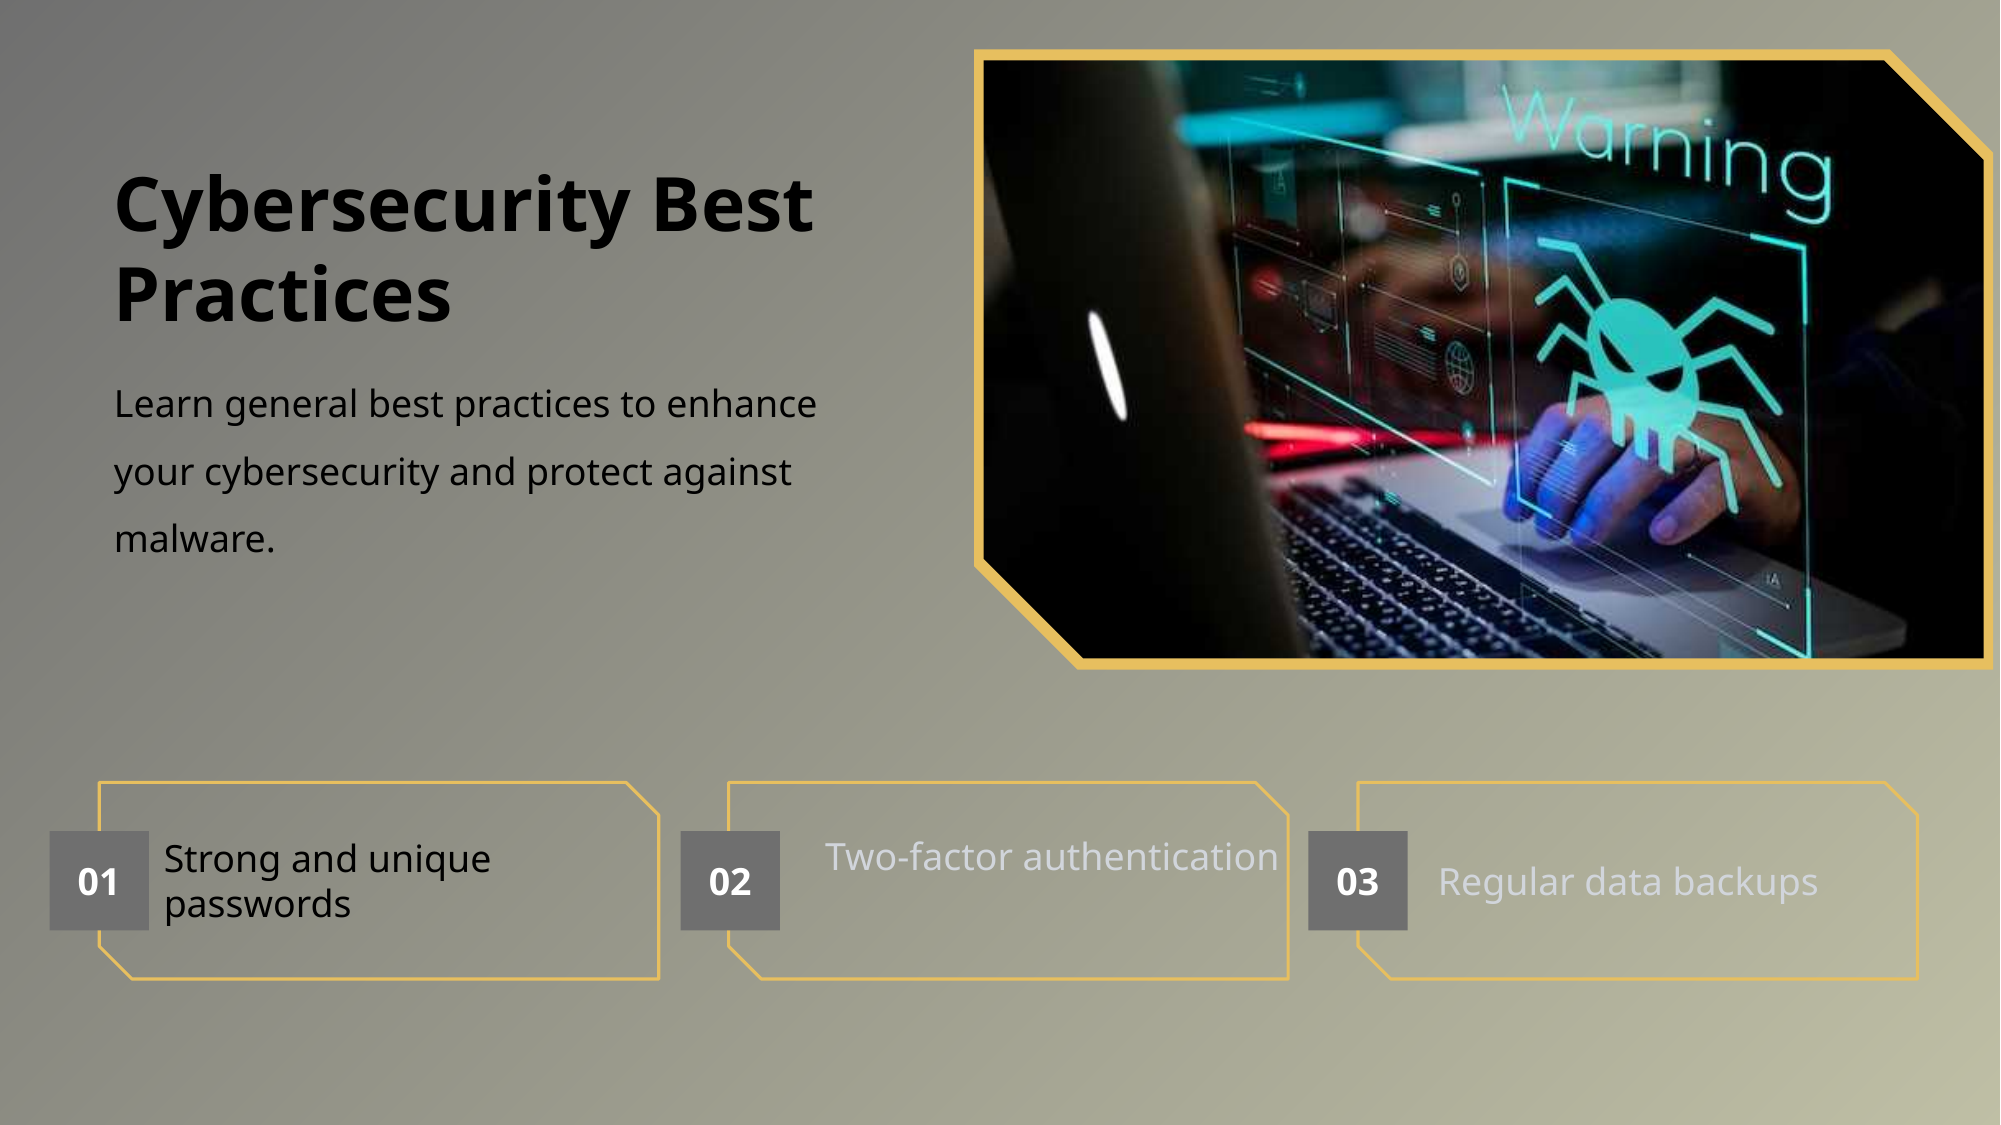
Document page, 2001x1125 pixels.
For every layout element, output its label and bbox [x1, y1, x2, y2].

text_box [1308, 782, 1918, 980]
text_box [1064, 141, 1995, 672]
picture [983, 60, 1984, 659]
text_box [972, 47, 1903, 578]
text_box [680, 782, 1308, 980]
text_box [49, 782, 659, 980]
text_box [99, 148, 940, 563]
